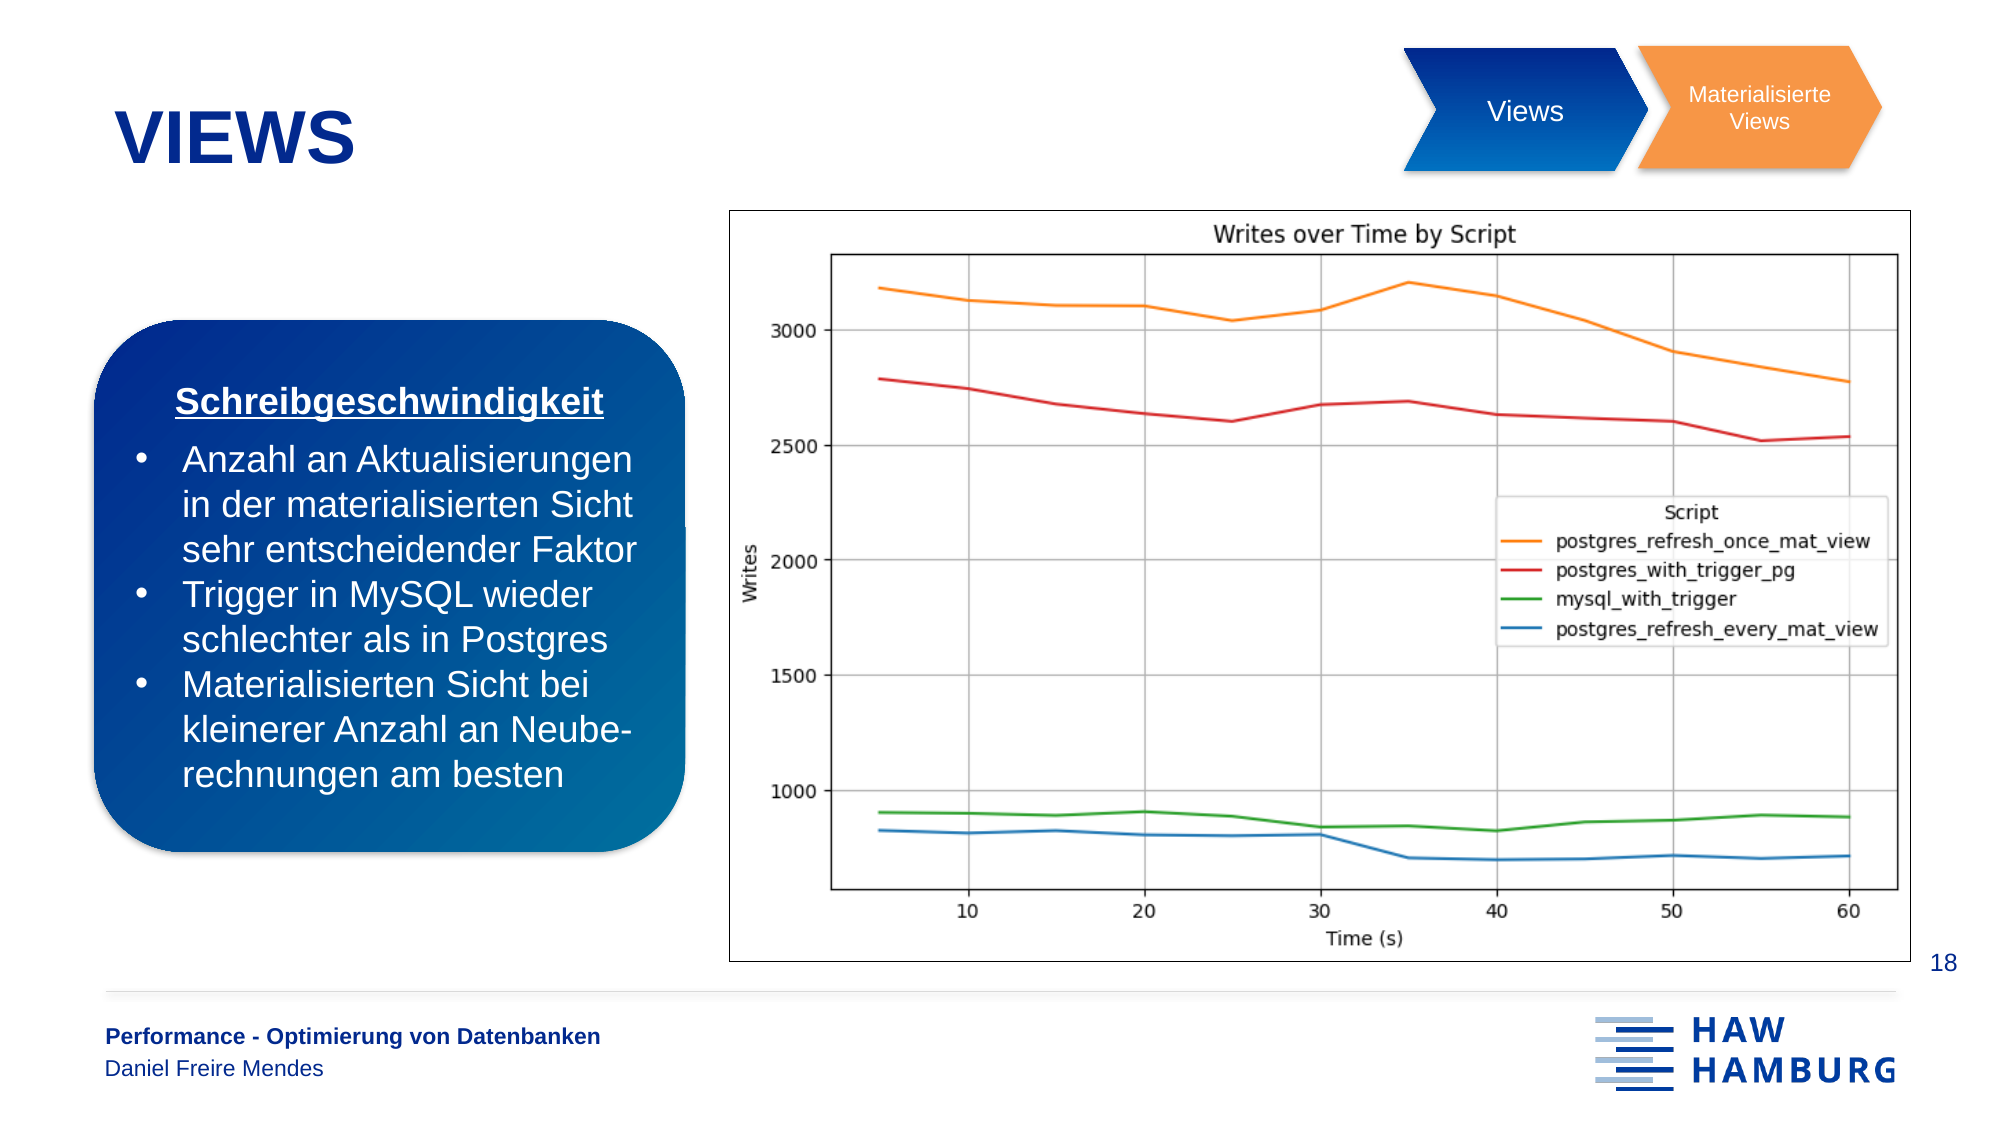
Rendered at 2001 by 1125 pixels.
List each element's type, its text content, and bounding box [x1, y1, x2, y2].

text_box Materialisierte Views [1637, 45, 1883, 170]
text_box Views [1403, 47, 1649, 172]
picture [728, 210, 1911, 962]
title Views [99, 60, 1899, 218]
text_box Schreibgeschwindigkeit Anzahl an Aktualisierungen in der materialisierten Sicht sehr entscheidender Faktor Trigger in MySQL wieder schlechter als in Postgres Materialisierten Sicht bei kleinerer Anzahl an Neube-rechnungen am besten [93, 319, 686, 853]
slide_number 18 [1506, 931, 1973, 992]
